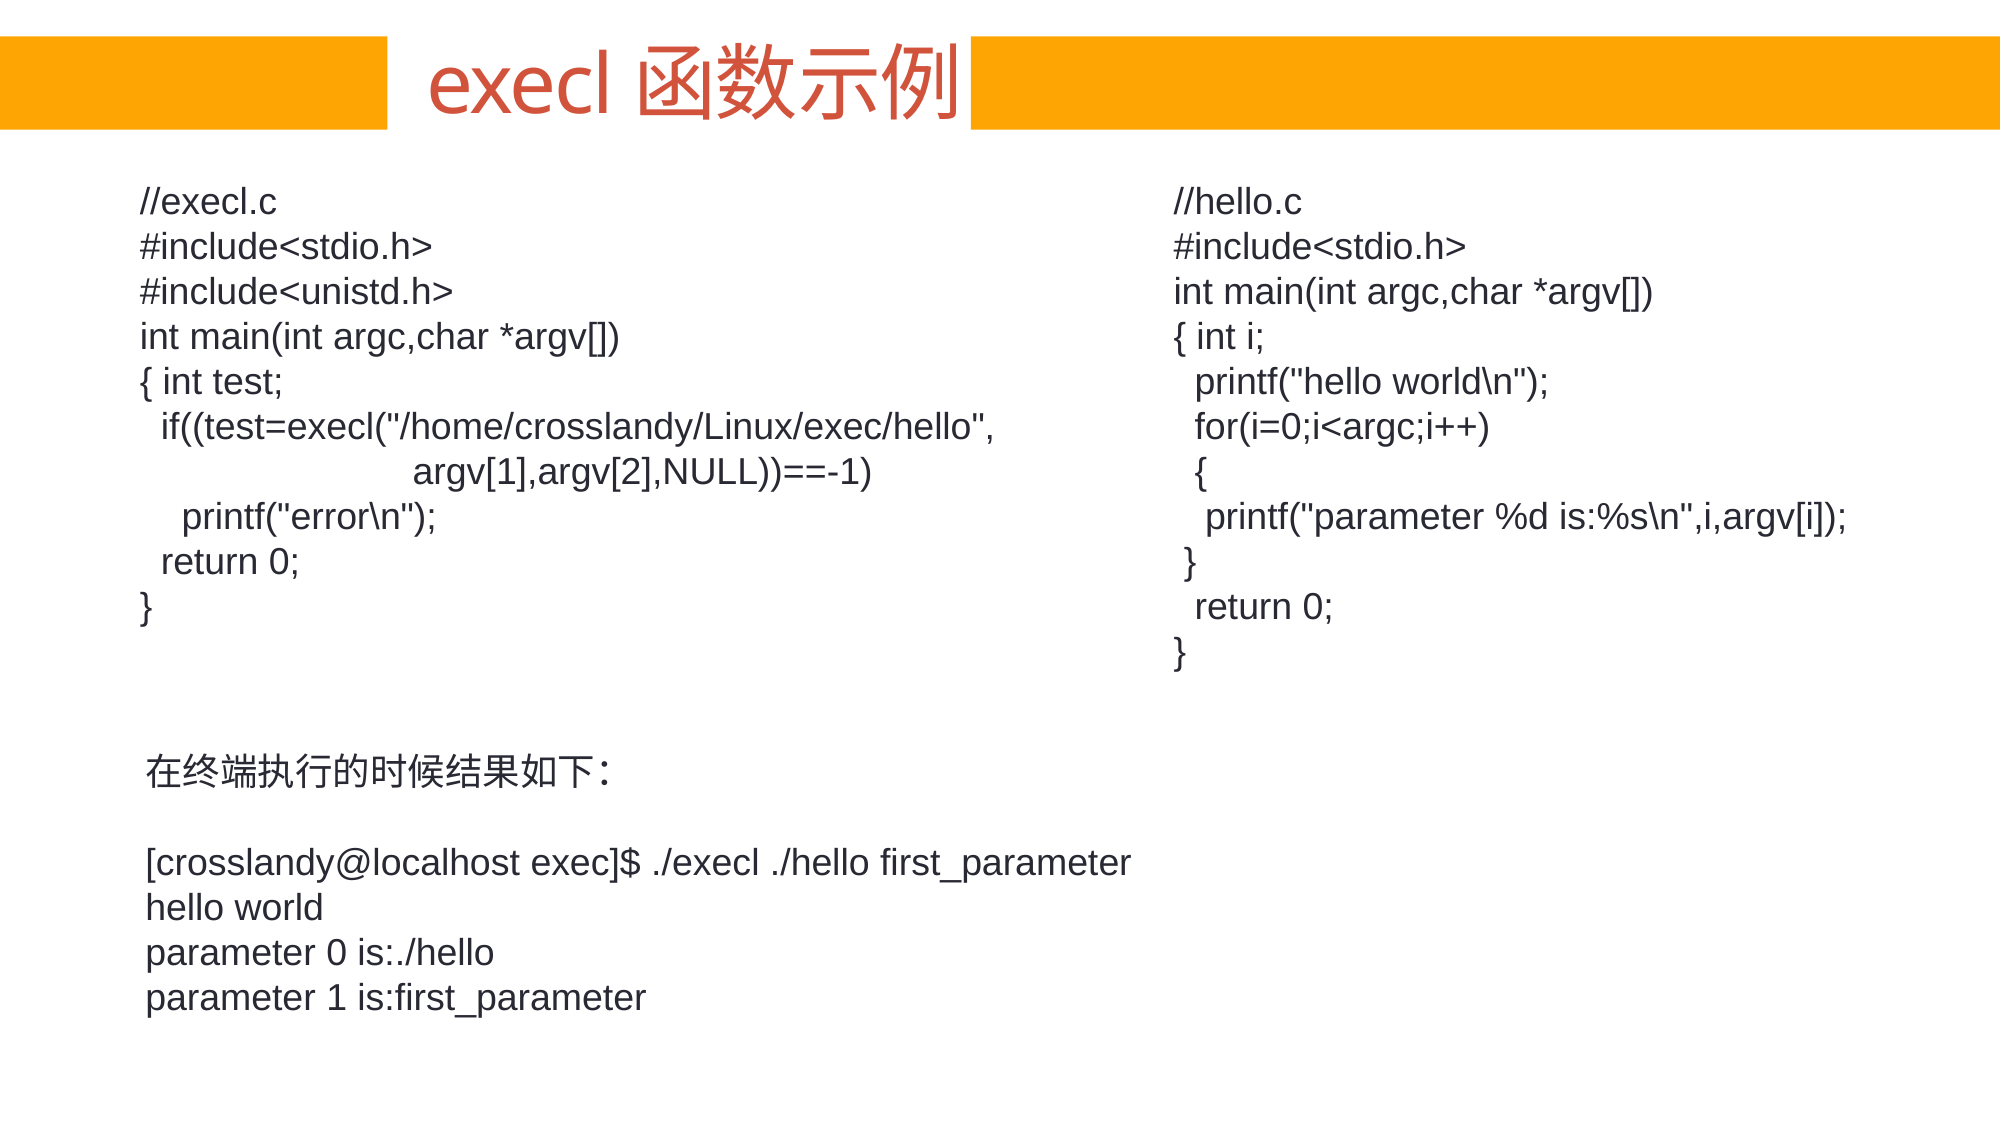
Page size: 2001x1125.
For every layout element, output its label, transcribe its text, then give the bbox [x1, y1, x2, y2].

text_box execl函数示例 [426, 0, 1828, 169]
text_box //execl.c #include<stdio.h> #include<unistd.h> int main(int argc,char *argv[]) { int test; if((test=execl("/home/crosslandy/Linux/exec/hello", argv[1],argv[2],NULL))==-1) printf("error\n"); return 0; } [124, 169, 1828, 860]
text_box 在终端执行的时候结果如下： [crosslandy@localhost exec]$ ./execl ./hello first_parameter hello world parameter 0 is:./hello parameter 1 is:first_parameter [130, 740, 1158, 1071]
text_box [969, 34, 2000, 132]
text_box [0, 34, 390, 132]
text_box //hello.c #include<stdio.h> int main(int argc,char *argv[]) { int i; printf("hello world\n"); for(i=0;i<argc;i++) { printf("parameter %d is:%s\n",i,argv[i]); } return 0; } [1158, 169, 1874, 725]
